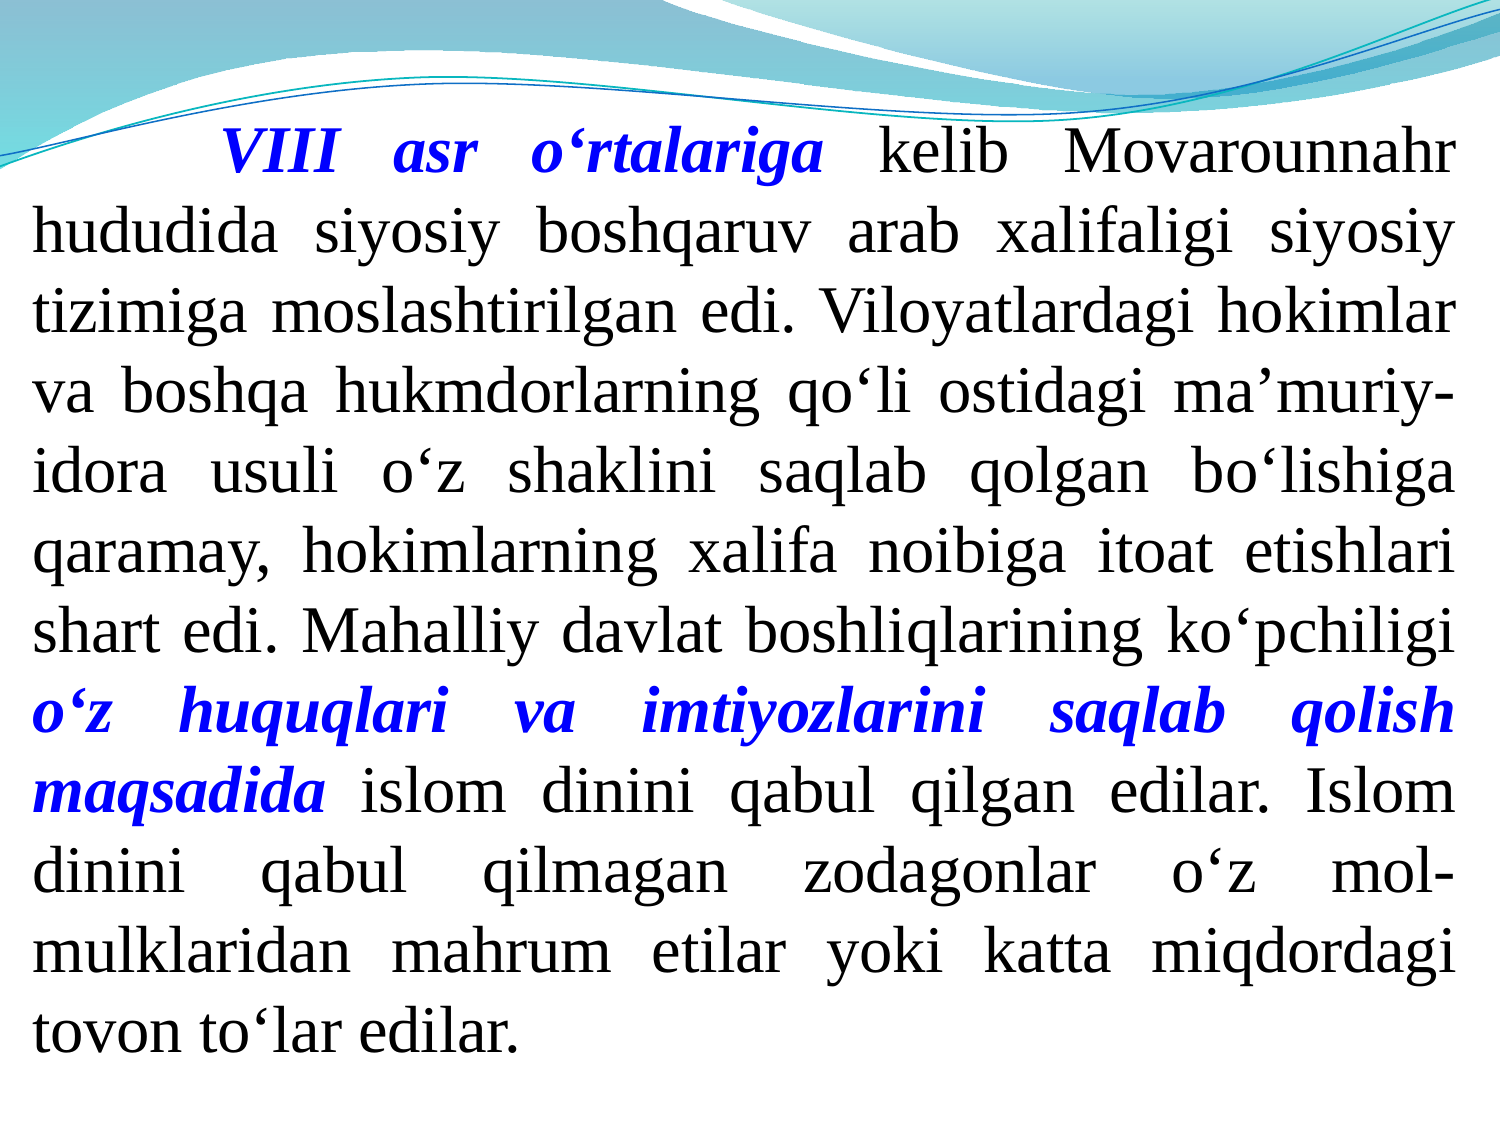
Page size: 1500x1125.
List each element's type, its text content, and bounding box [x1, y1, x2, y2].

text_box VIII asr o‘rtalariga kelib Movarounnahr hududida siyosiy boshqaruv arab xalifaligi siyosiy tizimiga moslashtirilgan edi. Viloyatlardagi hokimlar va boshqa hukmdorlarning qo‘li ostidagi ma’muriy-idora usuli o‘z shaklini saqlab qolgan bo‘lishiga qaramay, hokimlarning xalifa noibiga itoat etishlari shart edi. Mahalliy davlat boshliqlarining ko‘pchiligi o‘z huquqlari va imtiyozlarini saqlab qolish maqsadida islom dinini qabul qilgan edilar. Islom dinini qabul qilmagan zodagonlar o‘z mol-mulklaridan mahrum etilar yoki katta miqdordagi tovon to‘lar edilar. [17, 98, 1471, 1073]
